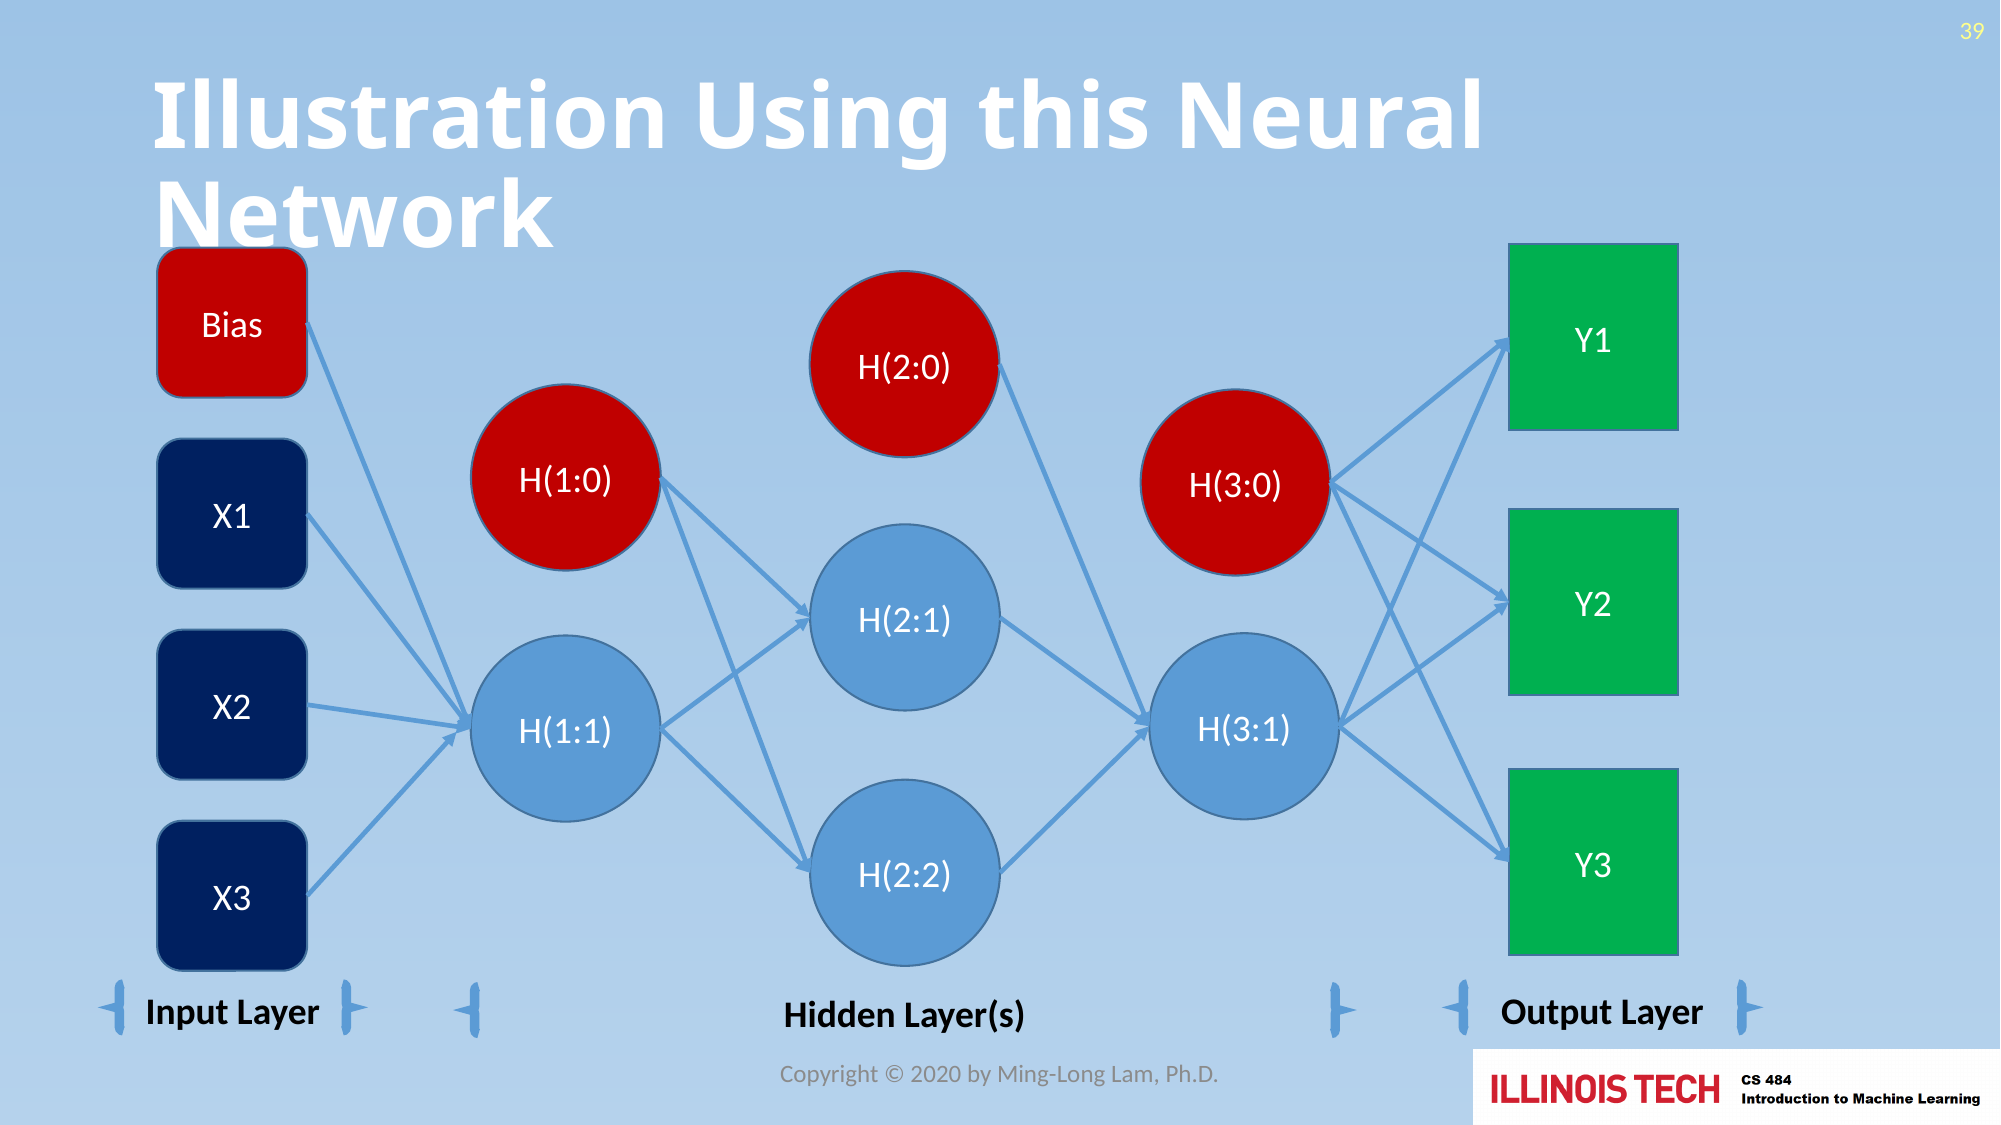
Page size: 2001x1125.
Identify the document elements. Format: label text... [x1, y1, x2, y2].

title Illustration Using this Neural Network [137, 59, 1863, 278]
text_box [1330, 337, 1339, 482]
slide_number 39 [1550, 0, 2000, 60]
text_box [1339, 337, 1510, 601]
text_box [999, 364, 1150, 617]
text_box H(2:2) [809, 778, 1001, 967]
text_box Bias [156, 246, 309, 399]
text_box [999, 617, 1150, 726]
text_box H(1:0) [471, 383, 662, 572]
text_box H(3:0) [1150, 388, 1330, 577]
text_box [1339, 601, 1510, 726]
text_box Hidden Layer(s) [468, 986, 1342, 1035]
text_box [307, 322, 471, 513]
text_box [307, 513, 471, 704]
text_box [307, 731, 457, 896]
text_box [999, 726, 1150, 873]
picture [1473, 1049, 2000, 1125]
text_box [660, 477, 811, 617]
text_box Output Layer [1457, 983, 1748, 1032]
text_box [660, 617, 811, 728]
text_box X3 [156, 819, 309, 972]
text_box X1 [156, 437, 307, 590]
text_box Y2 [1510, 508, 1679, 696]
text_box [1339, 726, 1510, 863]
footer Copyright © 2020 by Ming-Long Lam, Ph.D. [662, 1042, 1338, 1103]
text_box H(2:0) [808, 270, 1001, 459]
text_box Y3 [1508, 768, 1679, 956]
text_box Input Layer [113, 983, 353, 1032]
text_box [660, 728, 811, 873]
text_box H(3:1) [1150, 632, 1330, 821]
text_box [307, 704, 471, 729]
text_box X2 [156, 628, 309, 781]
text_box H(1:1) [469, 634, 660, 823]
text_box H(2:1) [811, 523, 999, 712]
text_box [1330, 482, 1339, 863]
text_box Y1 [1508, 243, 1679, 431]
